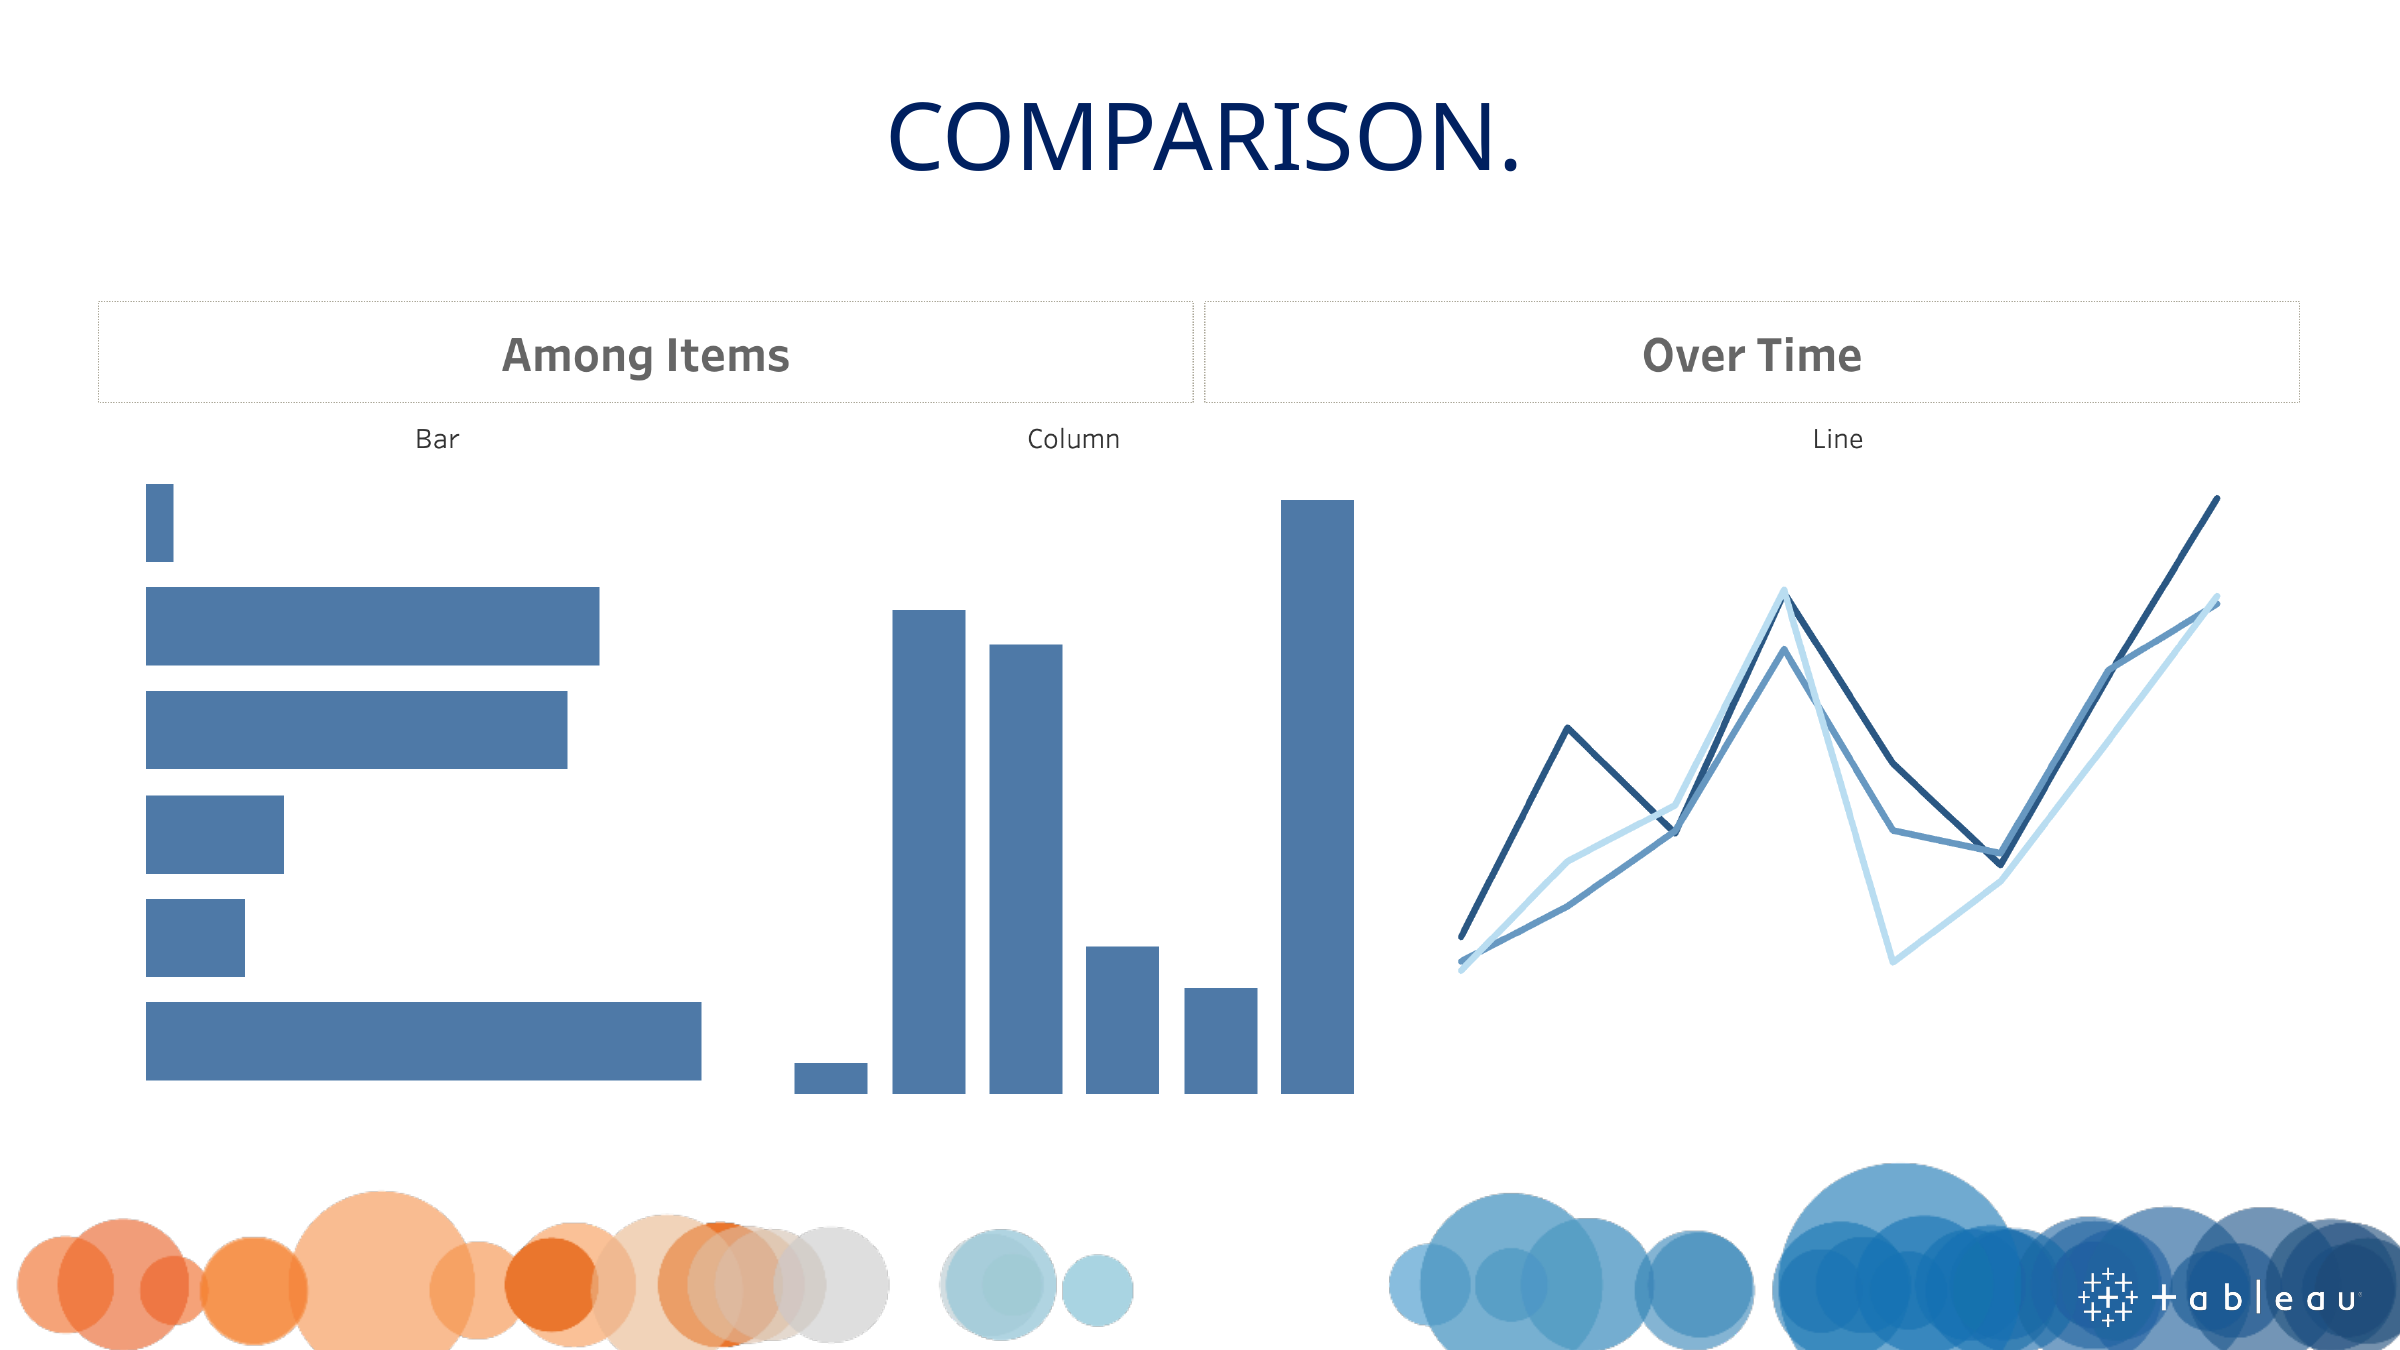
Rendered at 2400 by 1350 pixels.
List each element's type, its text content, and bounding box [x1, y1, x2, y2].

picture [0, 1137, 2400, 1350]
picture [91, 293, 2309, 1113]
list COMPARISON. [116, 98, 2294, 190]
